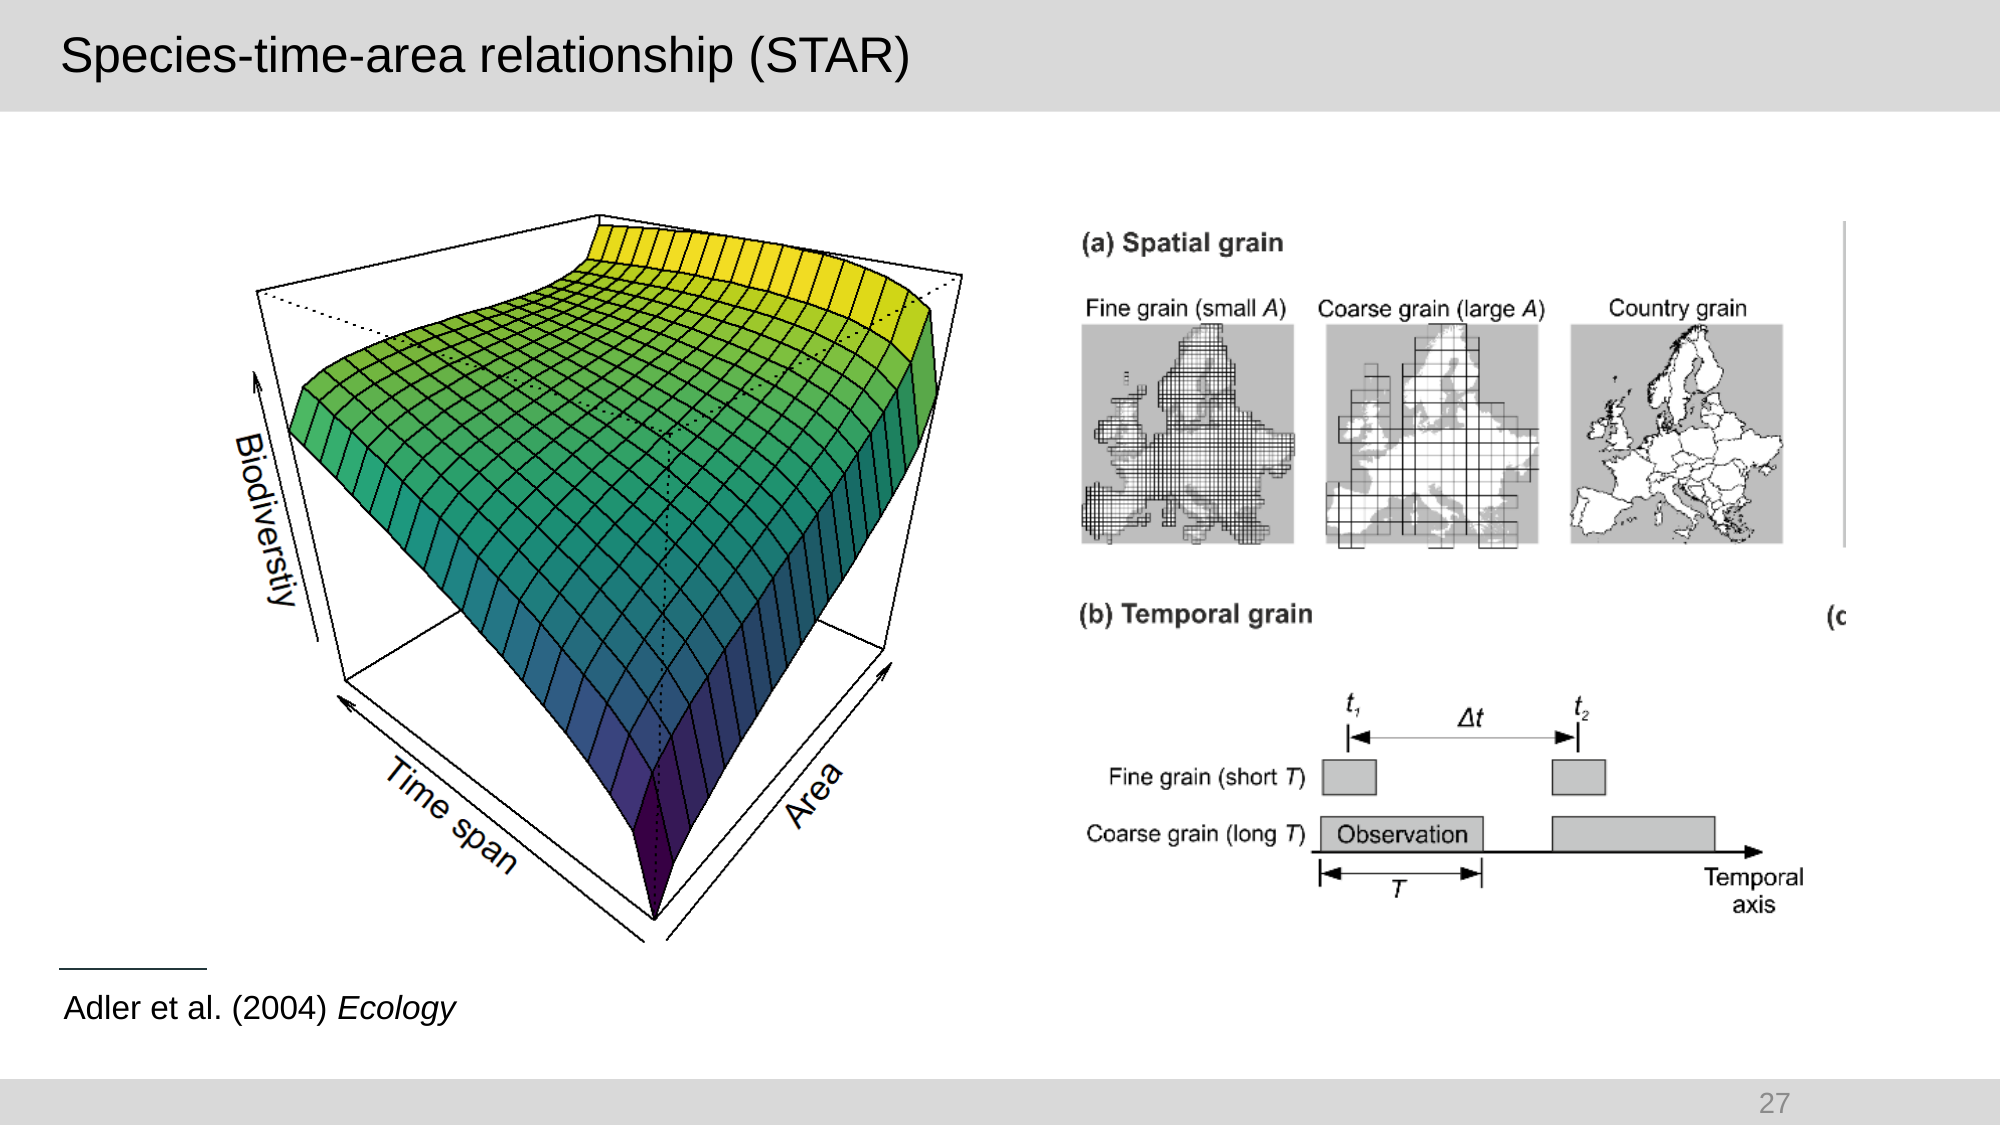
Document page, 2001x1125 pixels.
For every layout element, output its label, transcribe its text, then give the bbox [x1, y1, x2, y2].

footer [0, 1079, 1550, 1125]
title Species-time-area relationship (STAR) [0, 0, 2000, 112]
picture [1079, 221, 1846, 945]
text_box Adler et al. (2004) Ecology [48, 979, 472, 1034]
slide_number 27 [1550, 1079, 2000, 1125]
picture [207, 165, 1012, 970]
